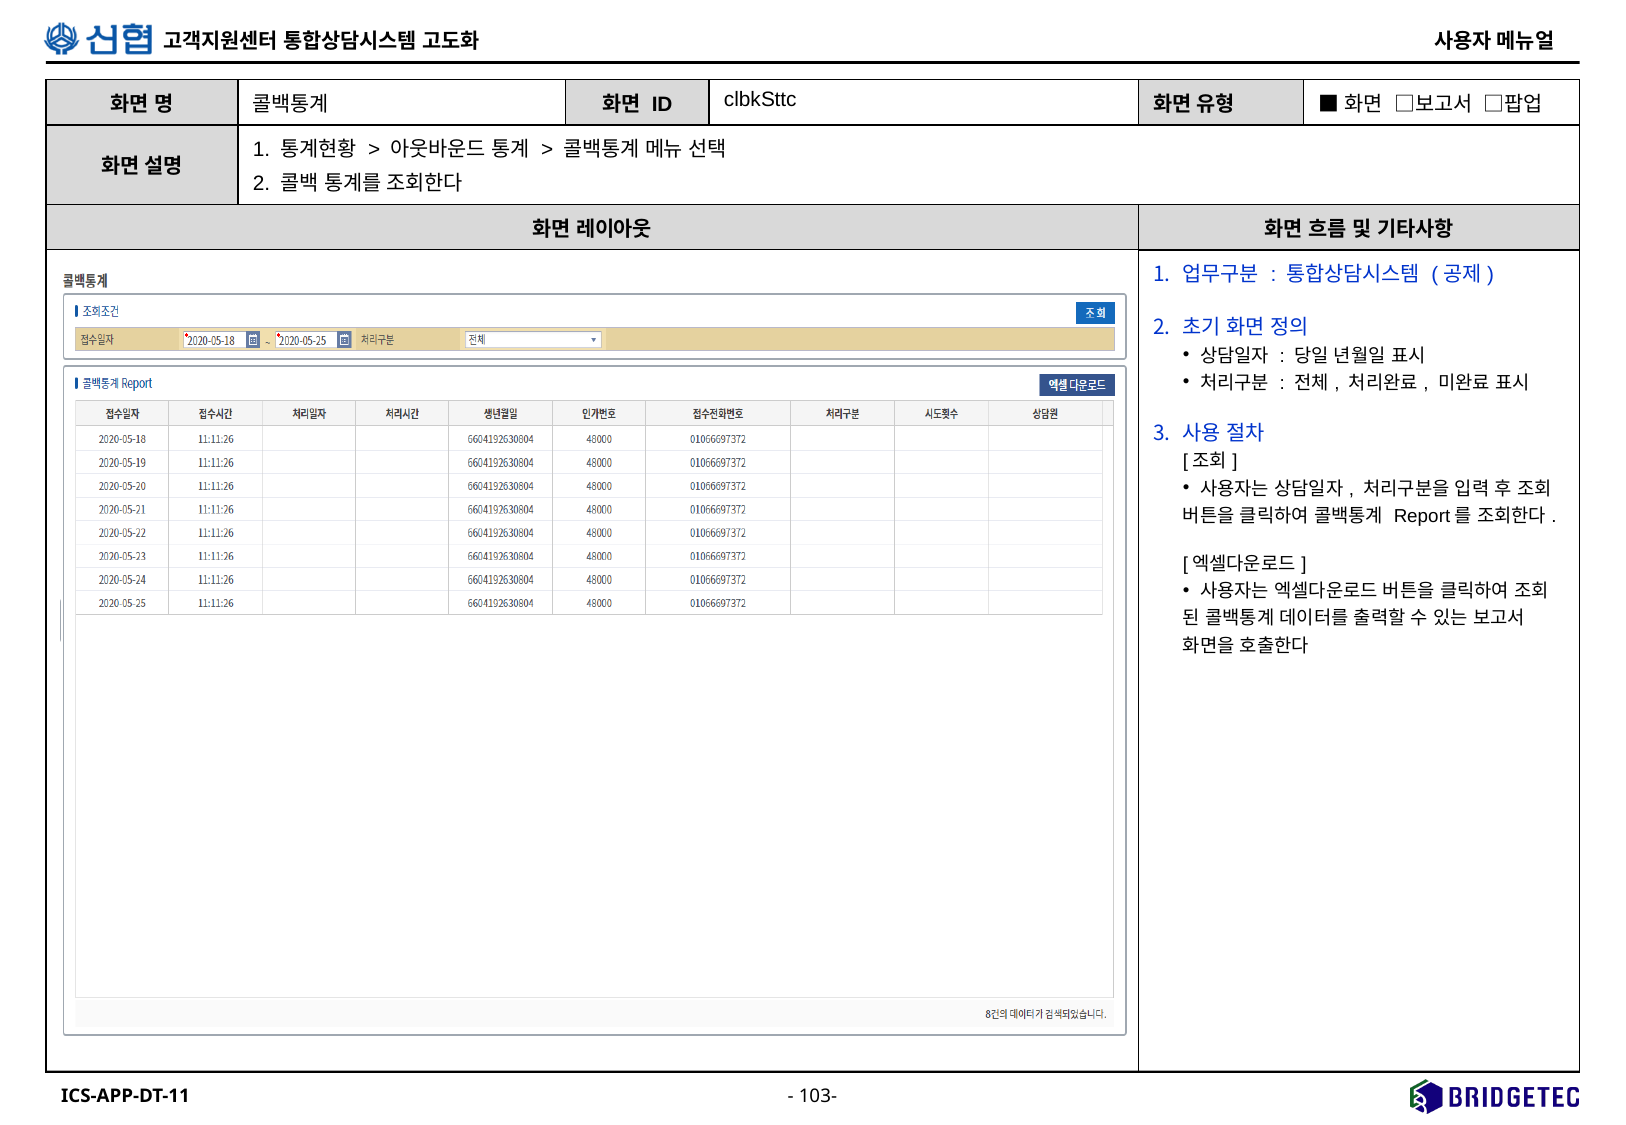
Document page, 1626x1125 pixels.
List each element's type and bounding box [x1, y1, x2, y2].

table_header [566, 80, 708, 124]
table_cell [47, 126, 237, 204]
picture [60, 272, 1128, 1059]
picture [1410, 1079, 1579, 1114]
table_cell [1139, 205, 1579, 249]
table_header [710, 80, 1138, 124]
table_header [47, 80, 237, 124]
table_header [239, 80, 565, 124]
table_cell [47, 205, 1138, 249]
table_cell [1139, 251, 1579, 1072]
table_cell [239, 126, 1579, 204]
table_cell [47, 250, 1138, 1072]
picture [42, 20, 154, 58]
table_header [1304, 80, 1579, 124]
table_header [1139, 80, 1303, 124]
